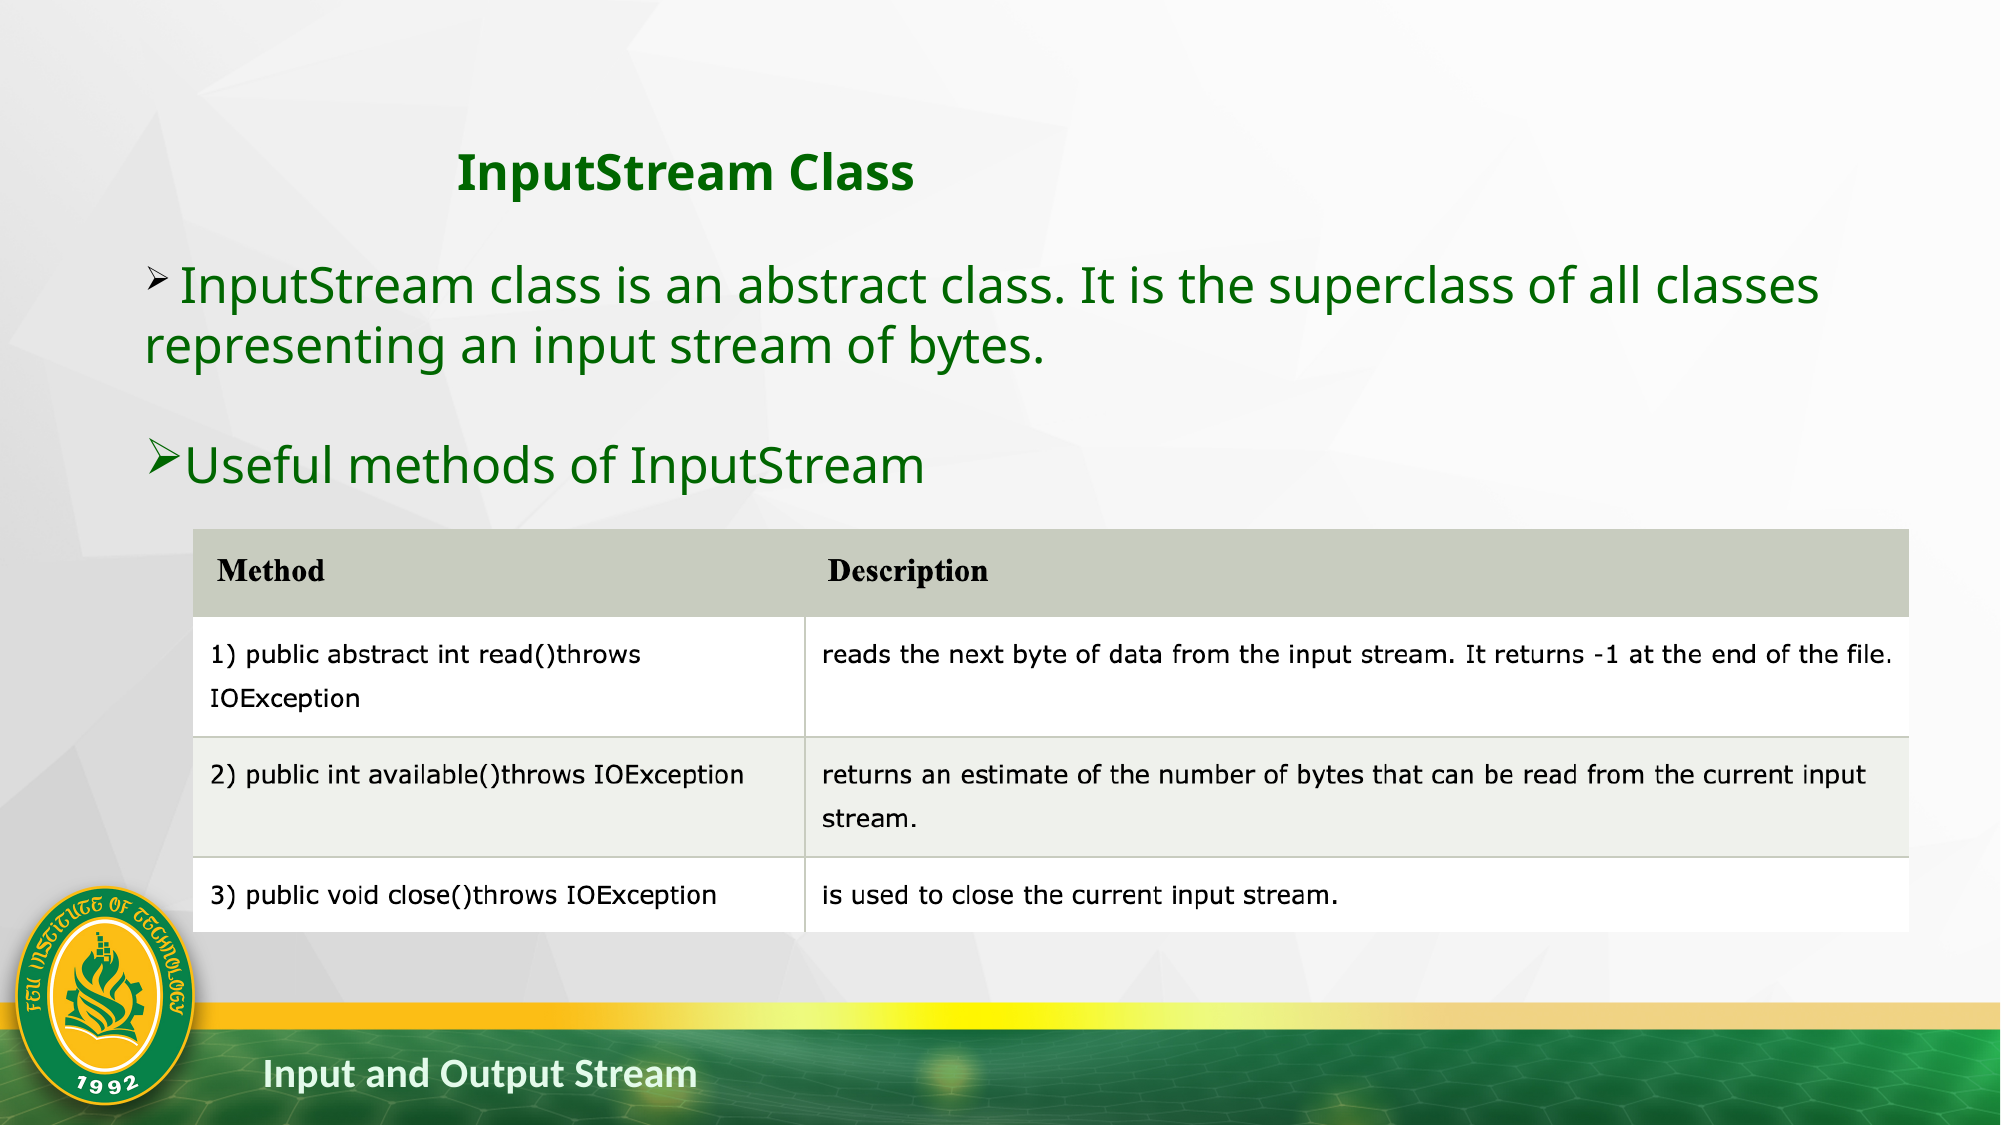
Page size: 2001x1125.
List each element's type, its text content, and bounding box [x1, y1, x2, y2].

text_box Input and Output Stream [247, 1038, 1325, 1104]
text_box InputStream class is an abstract class. It is the superclass of all classes representing an input stream of bytes. Useful methods of InputStream [130, 245, 1879, 741]
picture [0, 0, 2001, 1125]
text_box InputStream Class [442, 133, 1364, 245]
